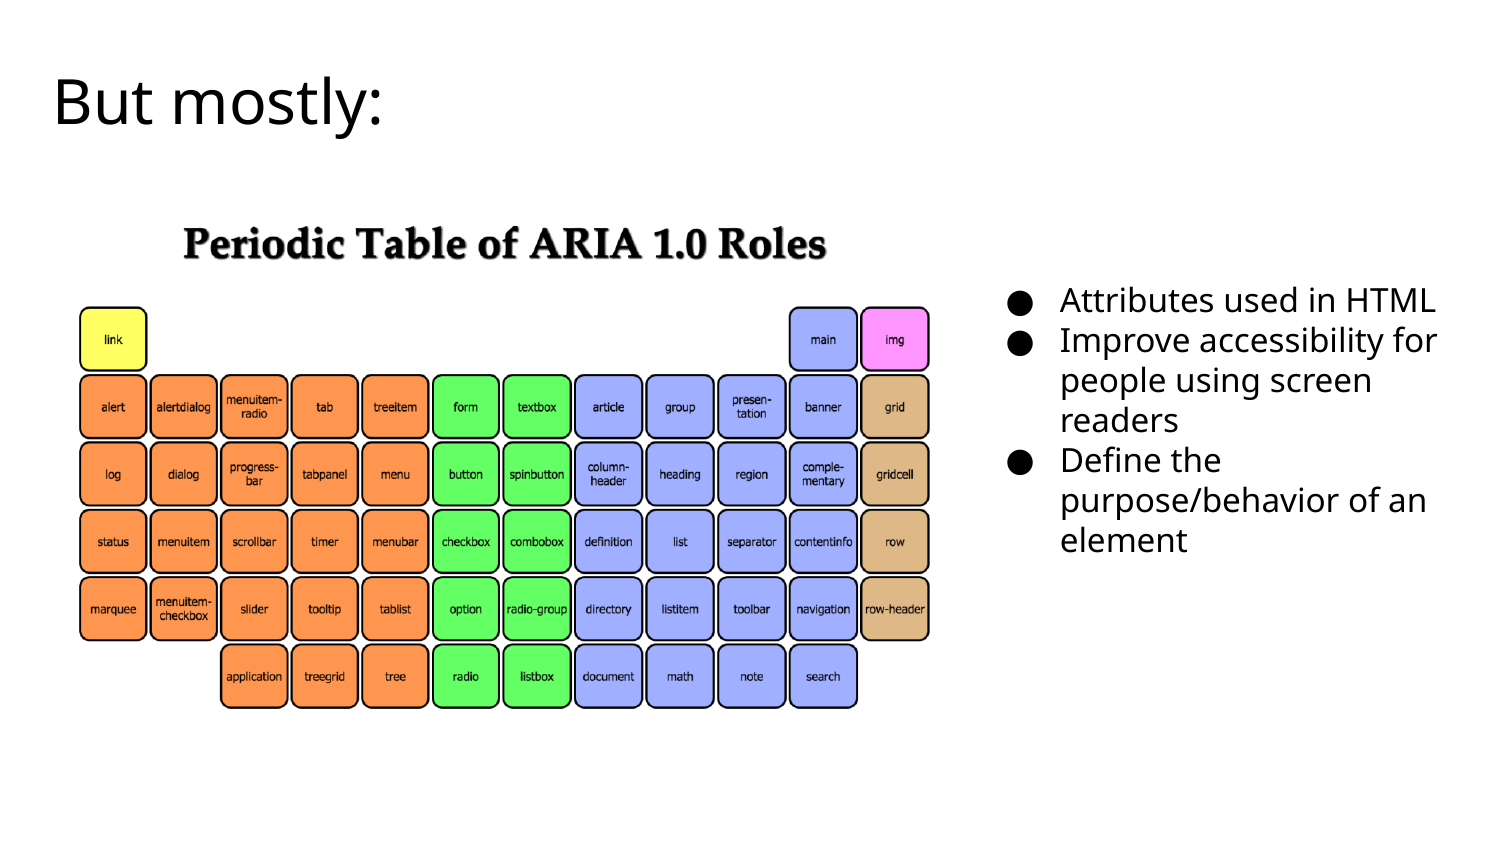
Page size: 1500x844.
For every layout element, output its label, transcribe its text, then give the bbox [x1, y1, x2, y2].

text_box Attributes used in HTML Improve accessibility for people using screen readers Define the purpose/behavior of an element [975, 264, 1456, 580]
title But mostly: [37, 36, 1308, 135]
picture [37, 196, 971, 750]
